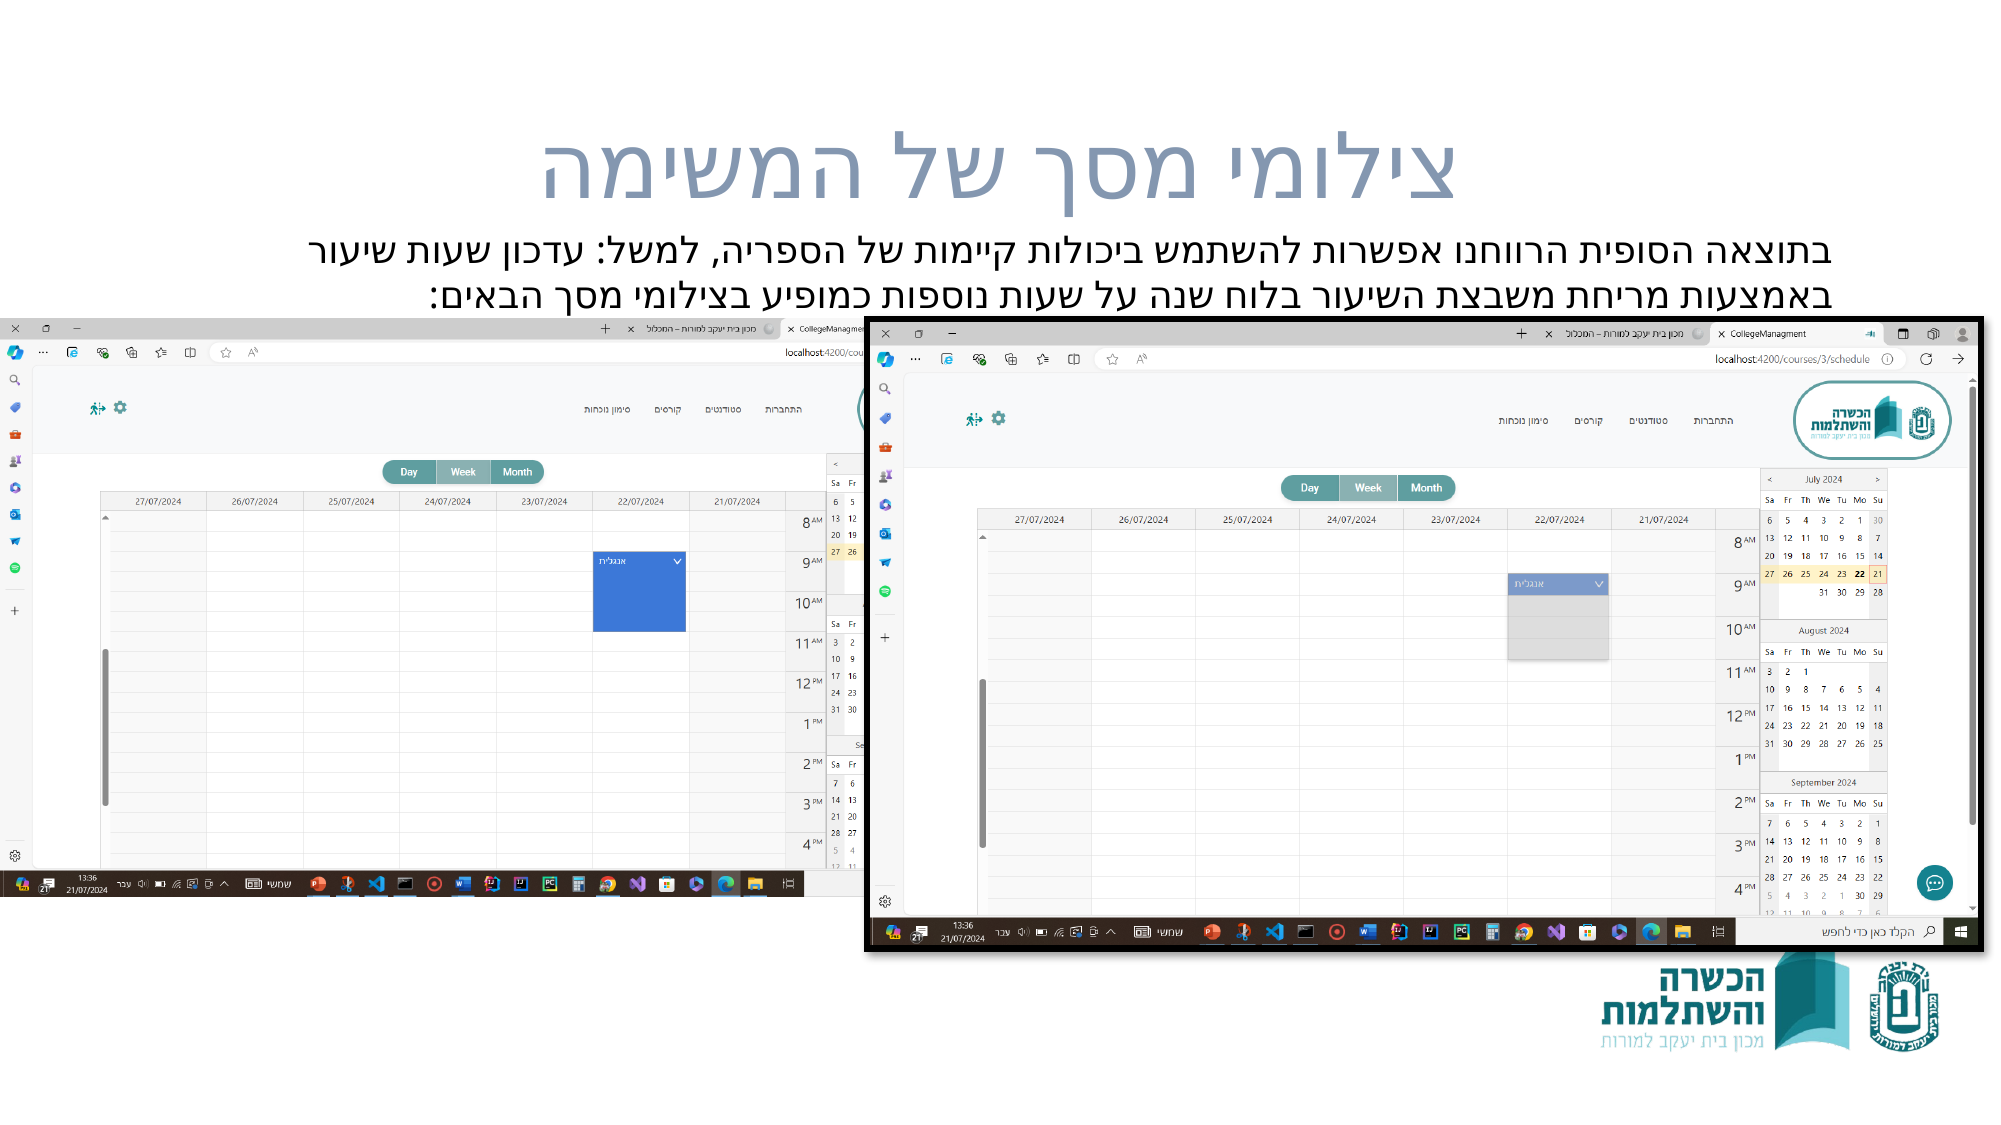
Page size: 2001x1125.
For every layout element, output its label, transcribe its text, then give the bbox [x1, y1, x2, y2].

title צילומי מסך של המשימה [137, 59, 1863, 278]
picture [0, 318, 1978, 1099]
text_box בתוצאה הסופית הרווחנו אפשרות להשתמש ביכולות קיימות של הספריה, למשל: עדכון שעות שיעור באמצעות מריחת משבצת השיעור בלוח שנה על שעות נוספות כמופיע בצילומי מסך הבאים: [137, 218, 1849, 318]
